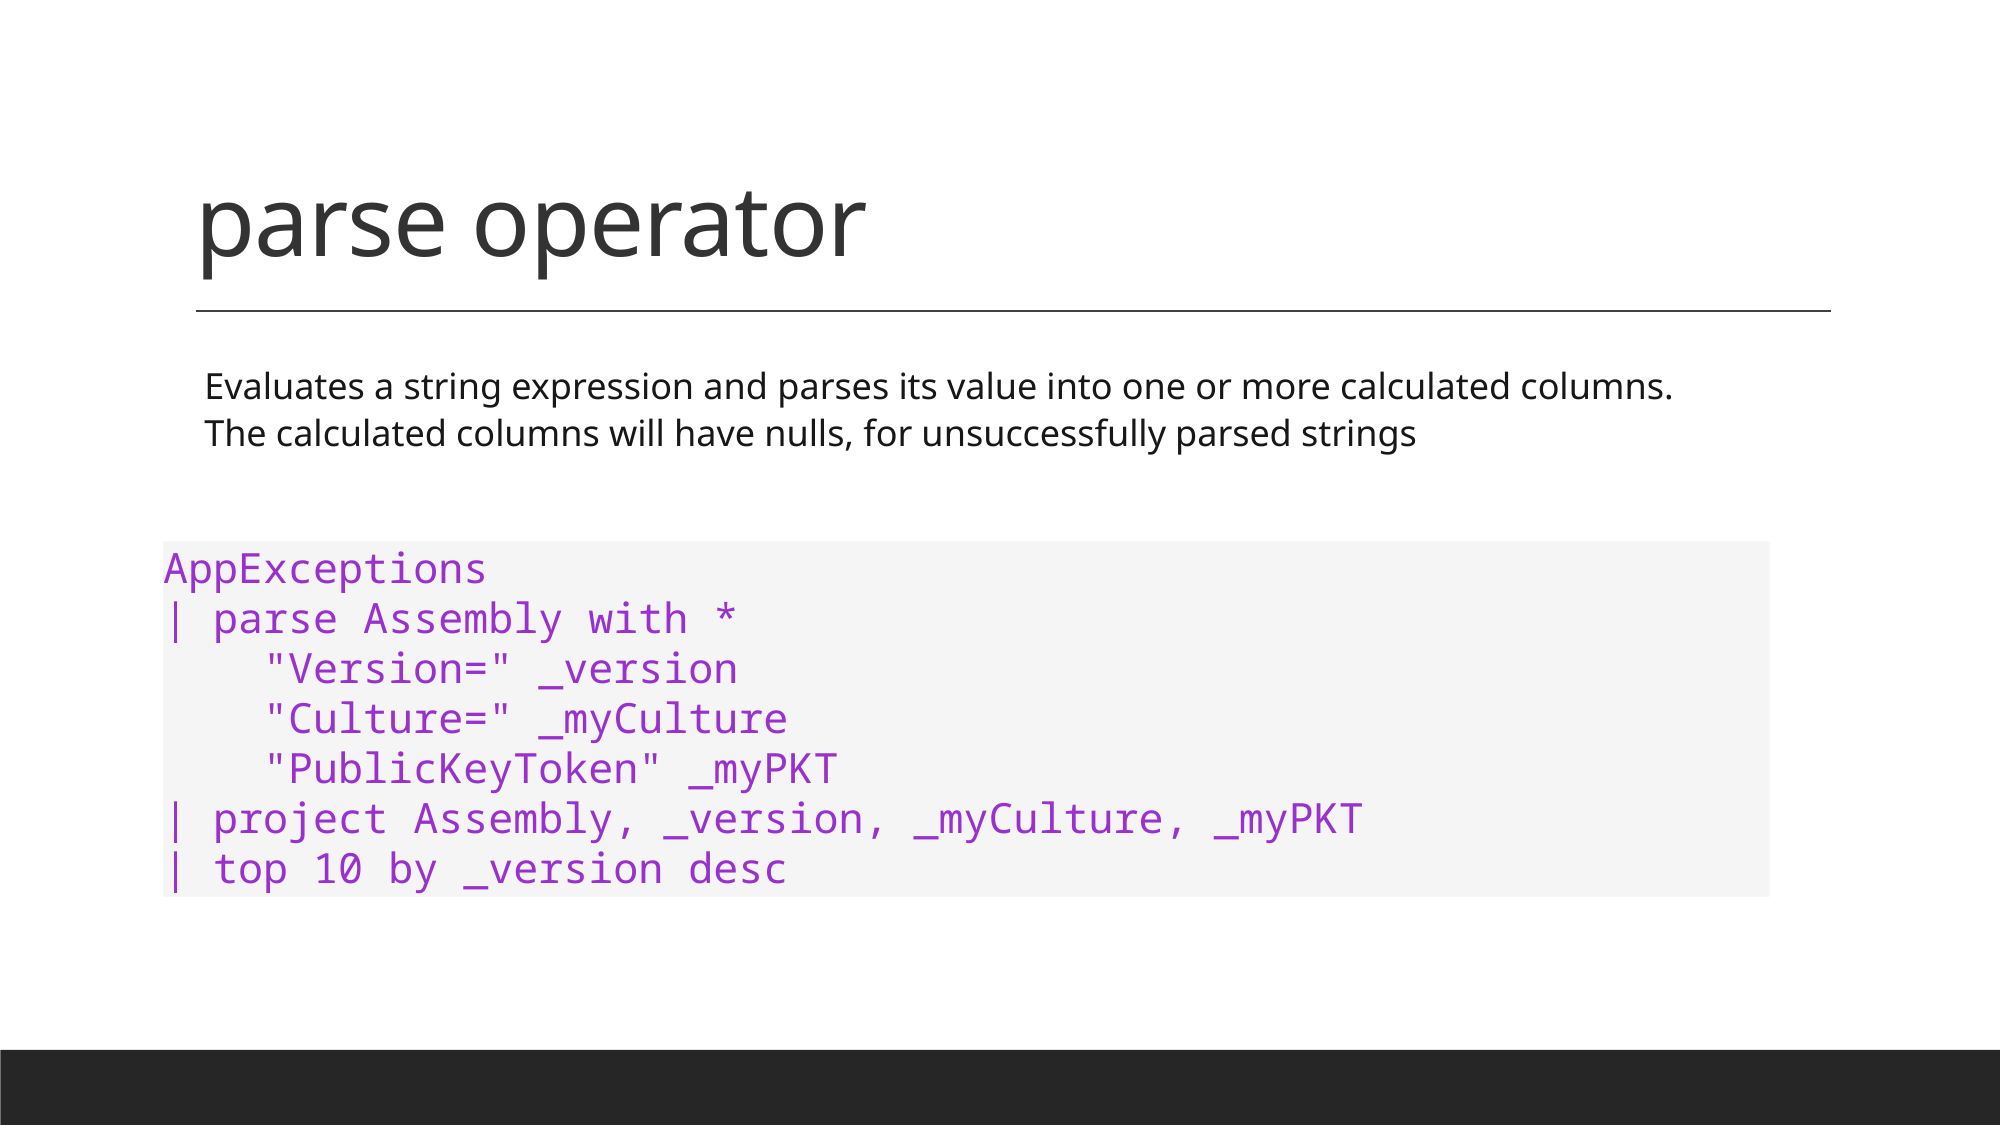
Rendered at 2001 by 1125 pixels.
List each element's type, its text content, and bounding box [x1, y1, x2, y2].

text_box AppExceptions | parse Assembly with * "Version=" _version "Culture=" _myCulture "PublicKeyToken" _myPKT | project Assembly, _version, _myCulture, _myPKT | top 10 by _version desc [163, 541, 1770, 897]
list Evaluates a string expression and parses its value into one or more calculated columns. The calculated columns will have nulls, for unsuccessfully parsed strings [190, 351, 1682, 499]
title parse operator [180, 47, 1830, 285]
